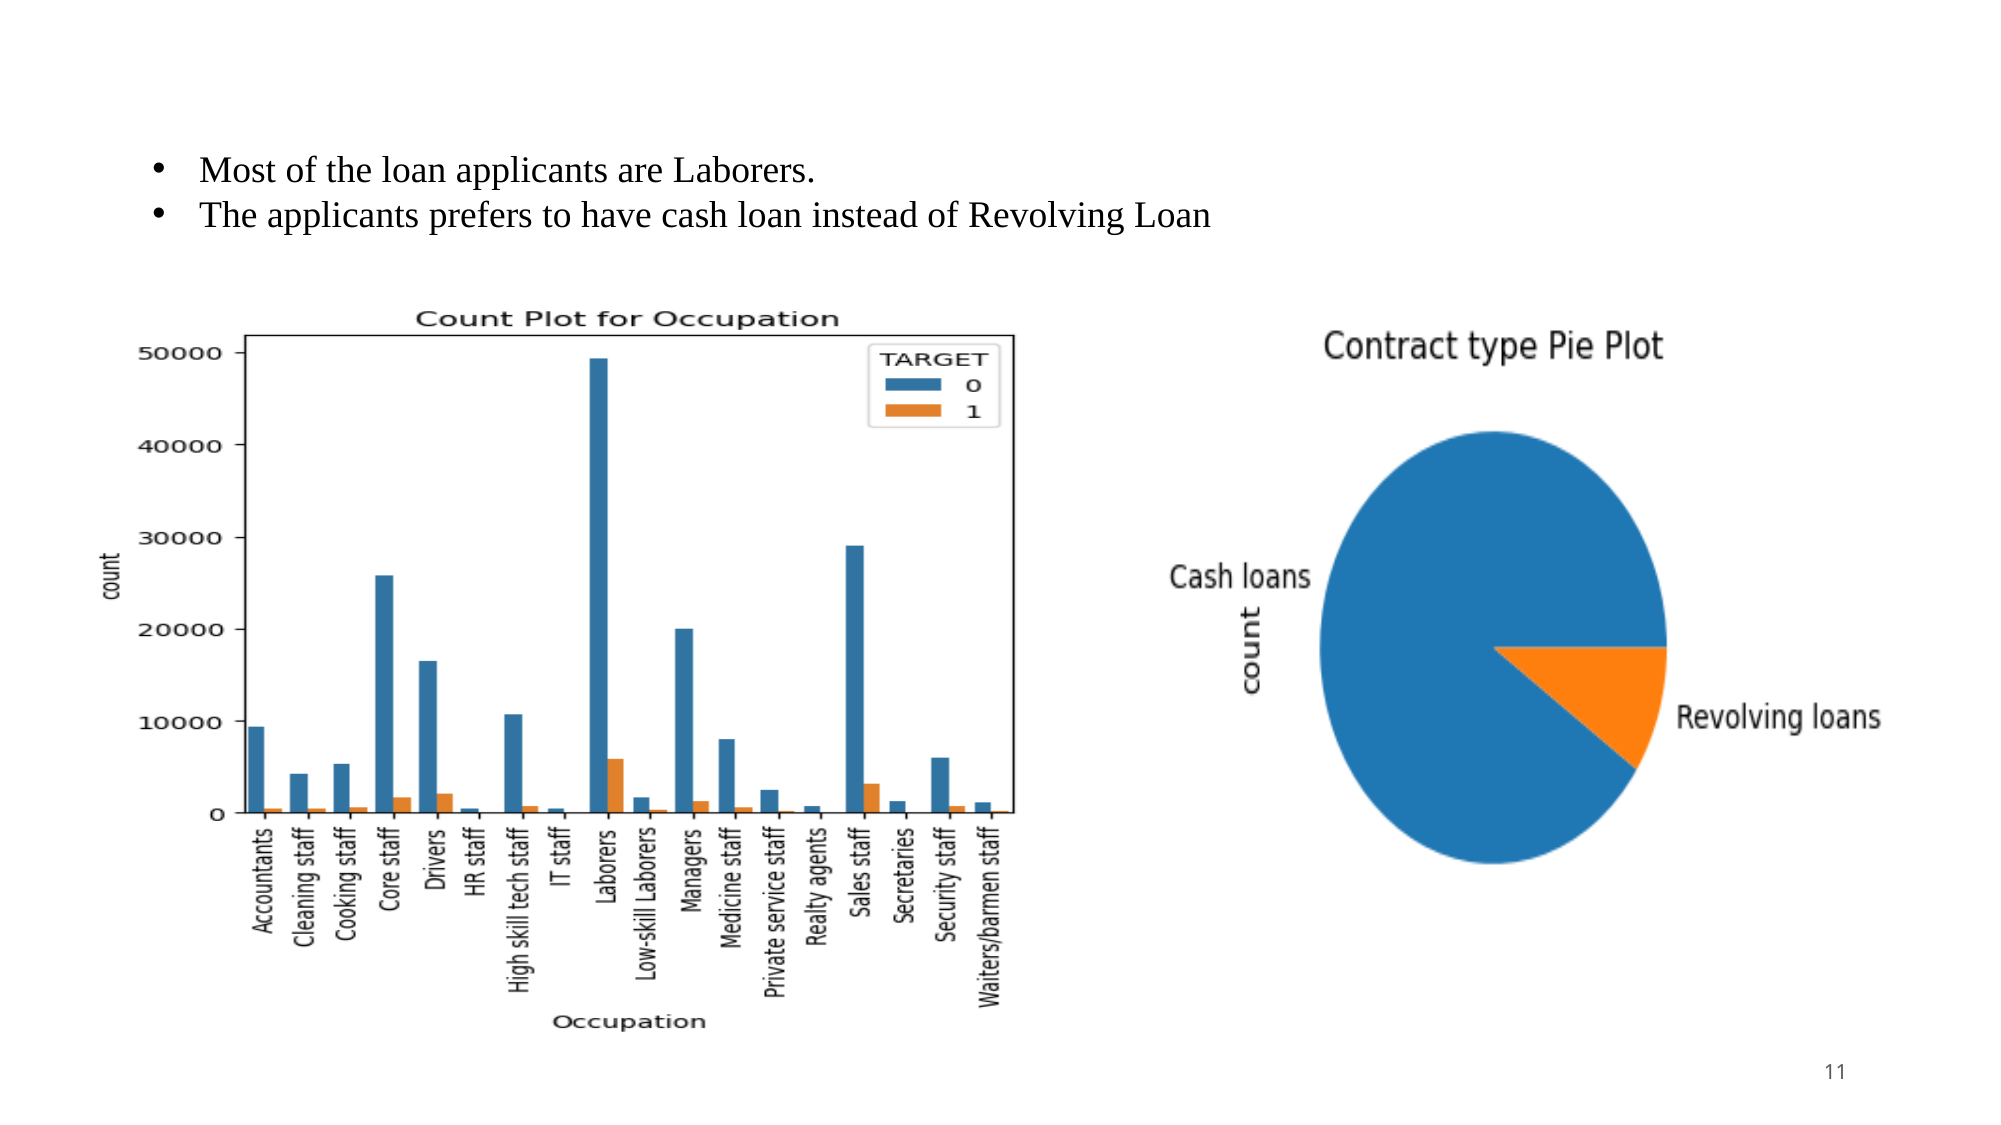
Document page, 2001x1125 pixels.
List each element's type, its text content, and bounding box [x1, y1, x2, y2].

text_box Most of the loan applicants are Laborers. The applicants prefers to have cash loan instead of Revolving Loan [137, 137, 1926, 243]
slide_number 11 [1412, 1042, 1863, 1103]
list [78, 299, 1033, 1043]
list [1151, 308, 1900, 942]
